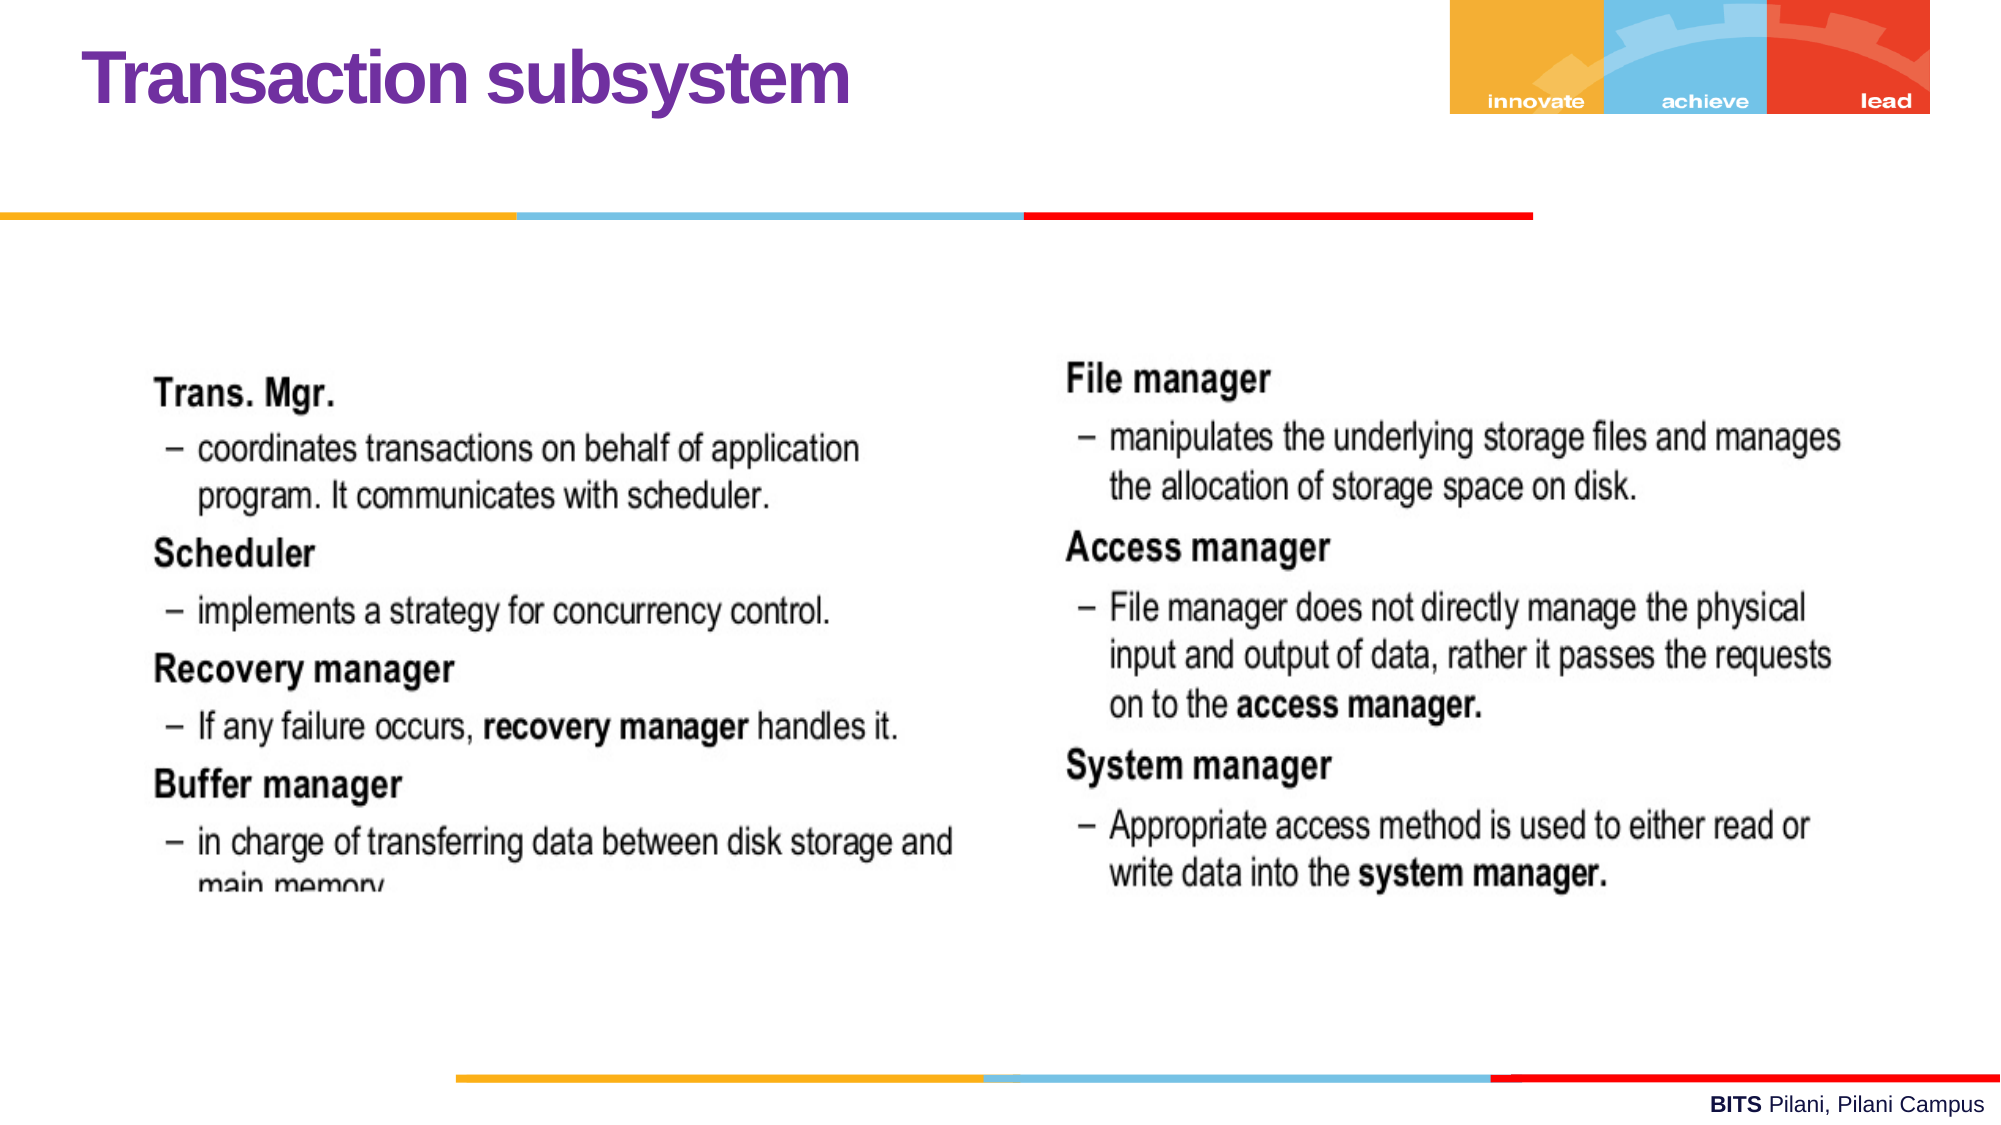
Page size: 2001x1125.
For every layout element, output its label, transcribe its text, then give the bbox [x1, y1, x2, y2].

picture [144, 352, 968, 898]
list Transaction subsystem [66, 24, 1450, 213]
picture [1449, 0, 1930, 114]
picture [1055, 352, 1845, 942]
